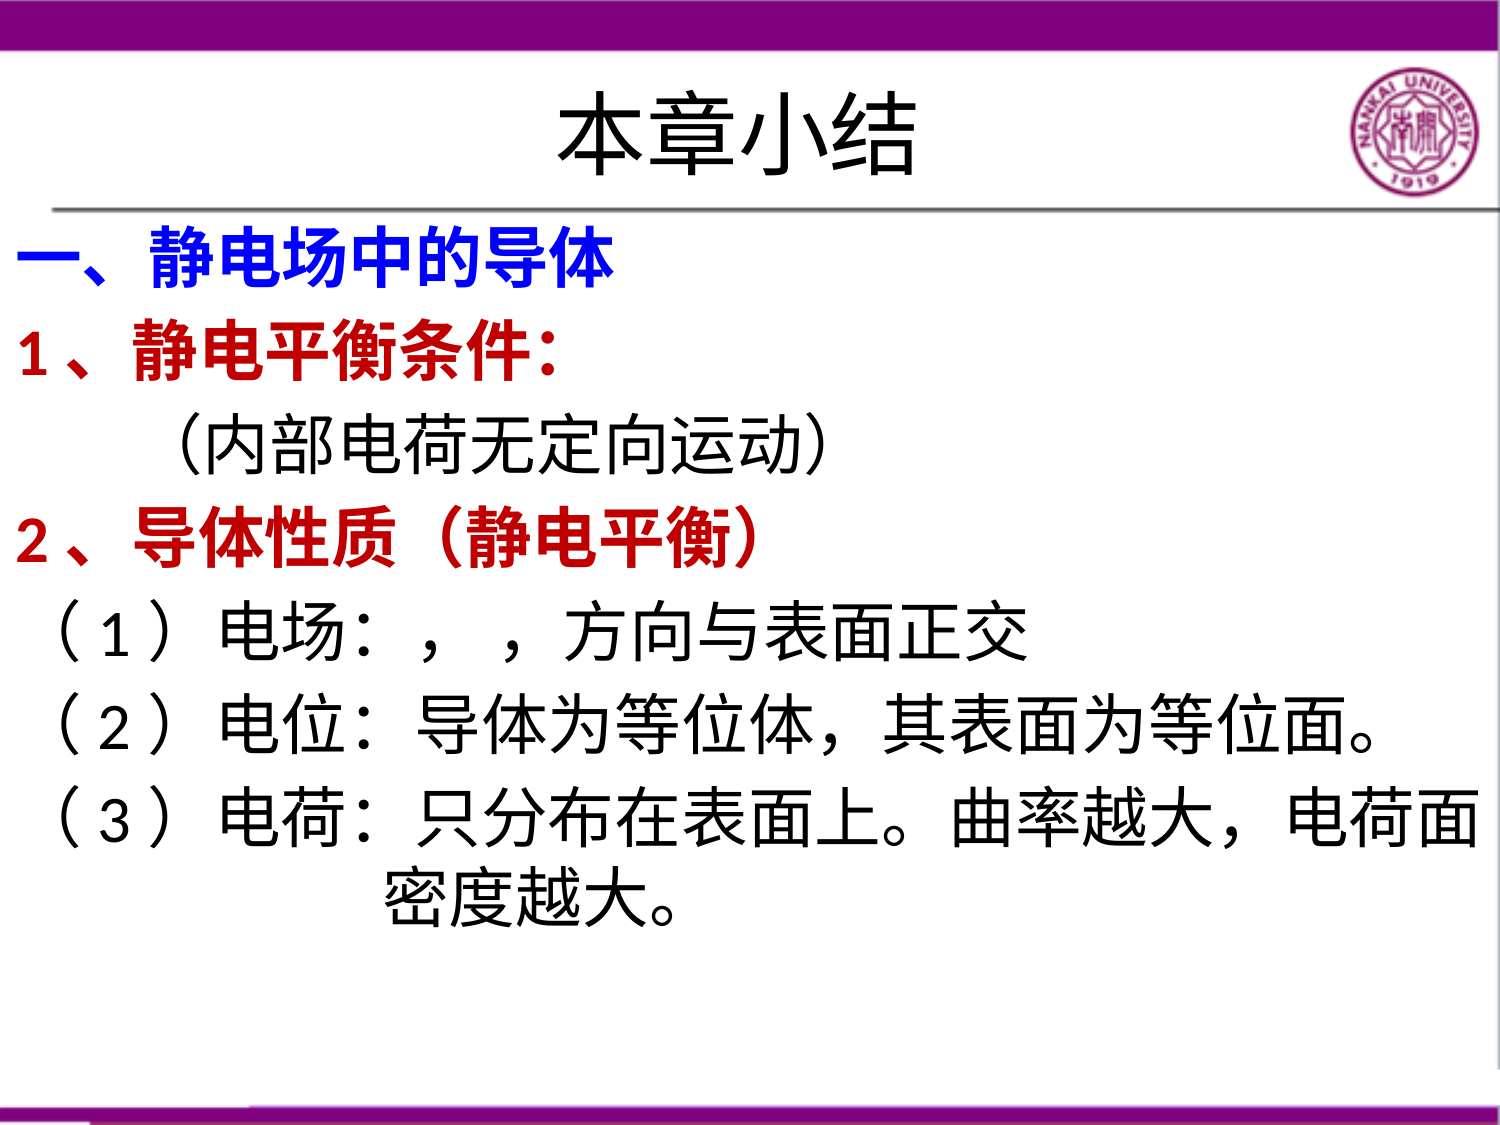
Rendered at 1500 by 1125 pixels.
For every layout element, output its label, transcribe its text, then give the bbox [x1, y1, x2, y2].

title 本章小结 [29, 54, 1447, 209]
picture [0, 0, 1500, 1125]
